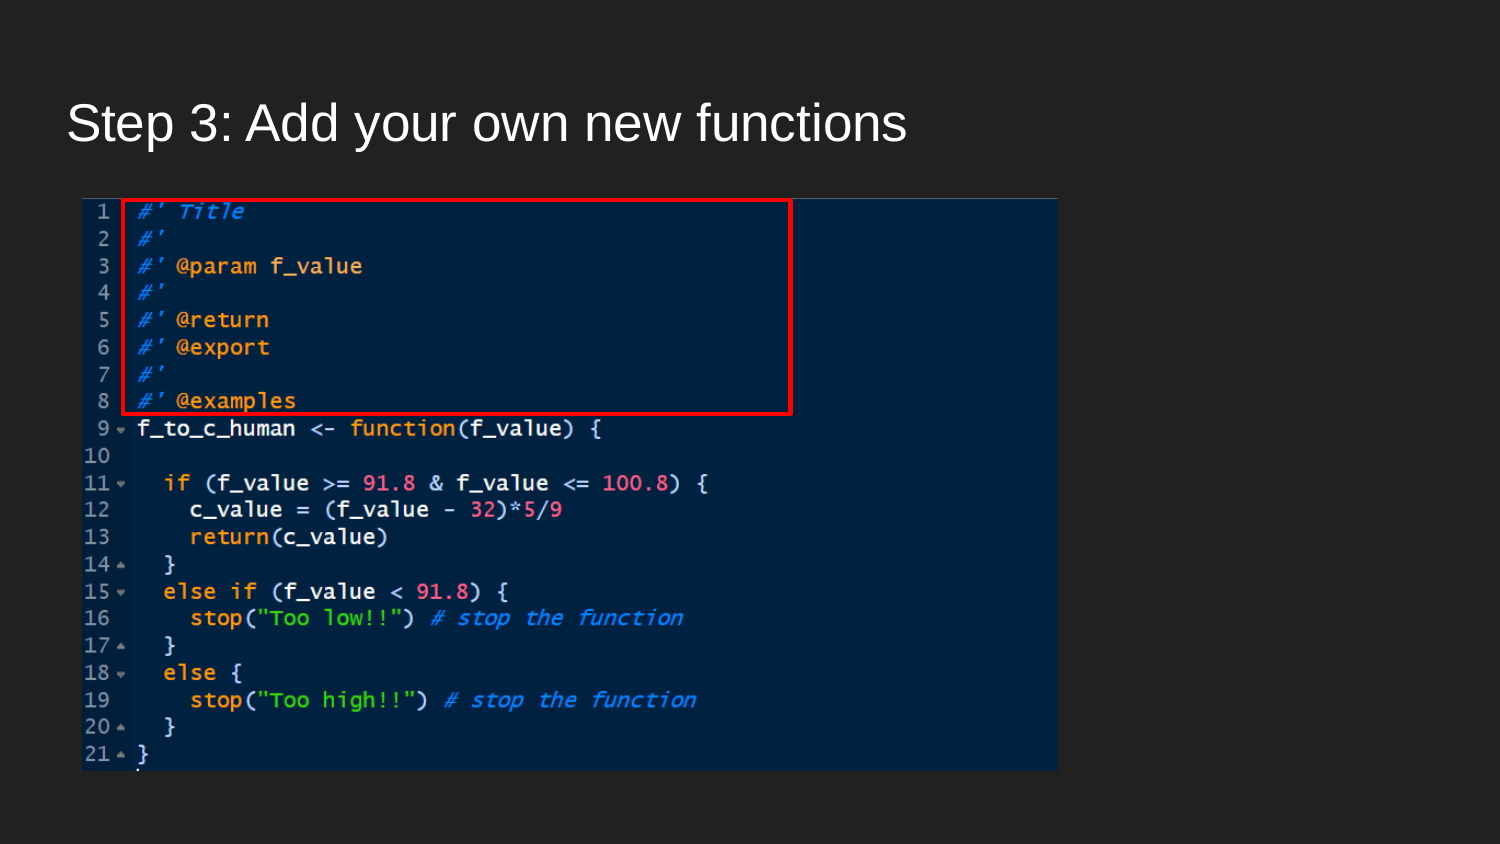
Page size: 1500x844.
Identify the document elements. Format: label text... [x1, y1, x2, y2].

title Step 3: Add your own new functions [51, 72, 1449, 167]
picture [81, 198, 1058, 771]
